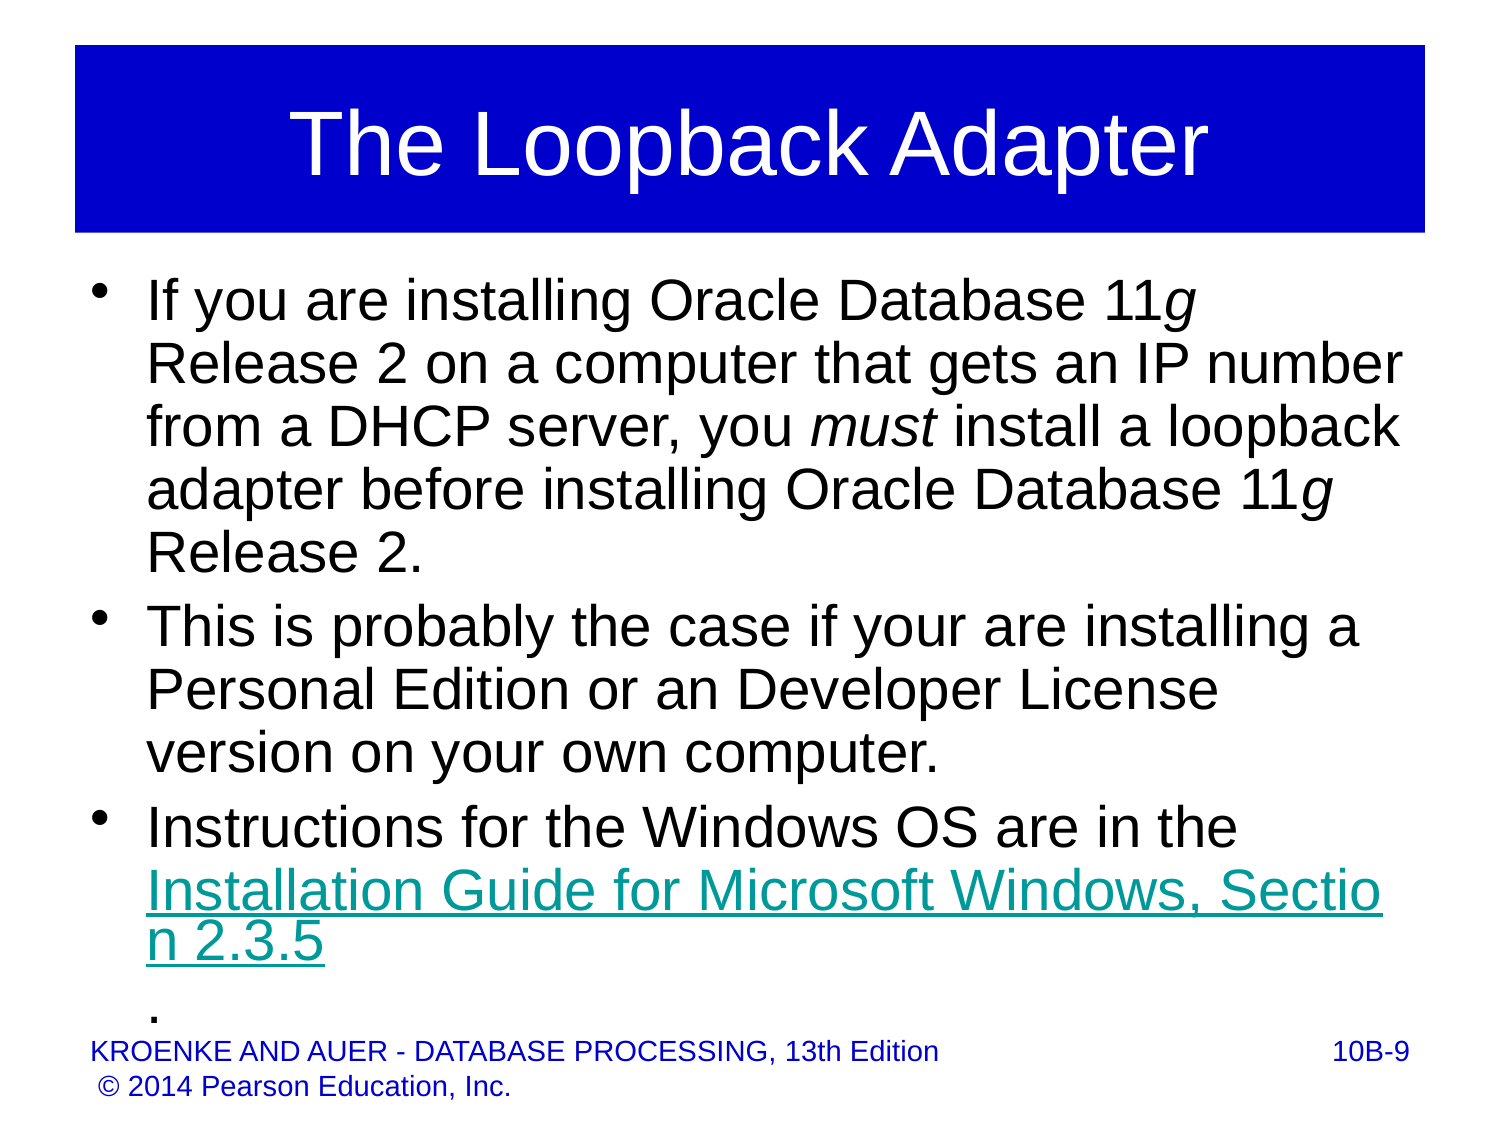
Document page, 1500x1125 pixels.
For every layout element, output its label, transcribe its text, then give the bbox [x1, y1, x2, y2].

title The Loopback Adapter [75, 45, 1425, 233]
list If you are installing Oracle Database 11g Release 2 on a computer that gets an IP number from a DHCP server, you must install a loopback adapter before installing Oracle Database 11g Release 2. This is probably the case if your are installing a Personal Edition or an Developer License version on your own computer. Instructions for the Windows OS are in the Installation Guide for Microsoft Windows, Section 2.3.5. [75, 262, 1425, 1005]
slide_number 10B-9 [1074, 1024, 1426, 1103]
footer KROENKE AND AUER - DATABASE PROCESSING, 13th Edition © 2014 Pearson Education, Inc. [74, 1024, 963, 1104]
